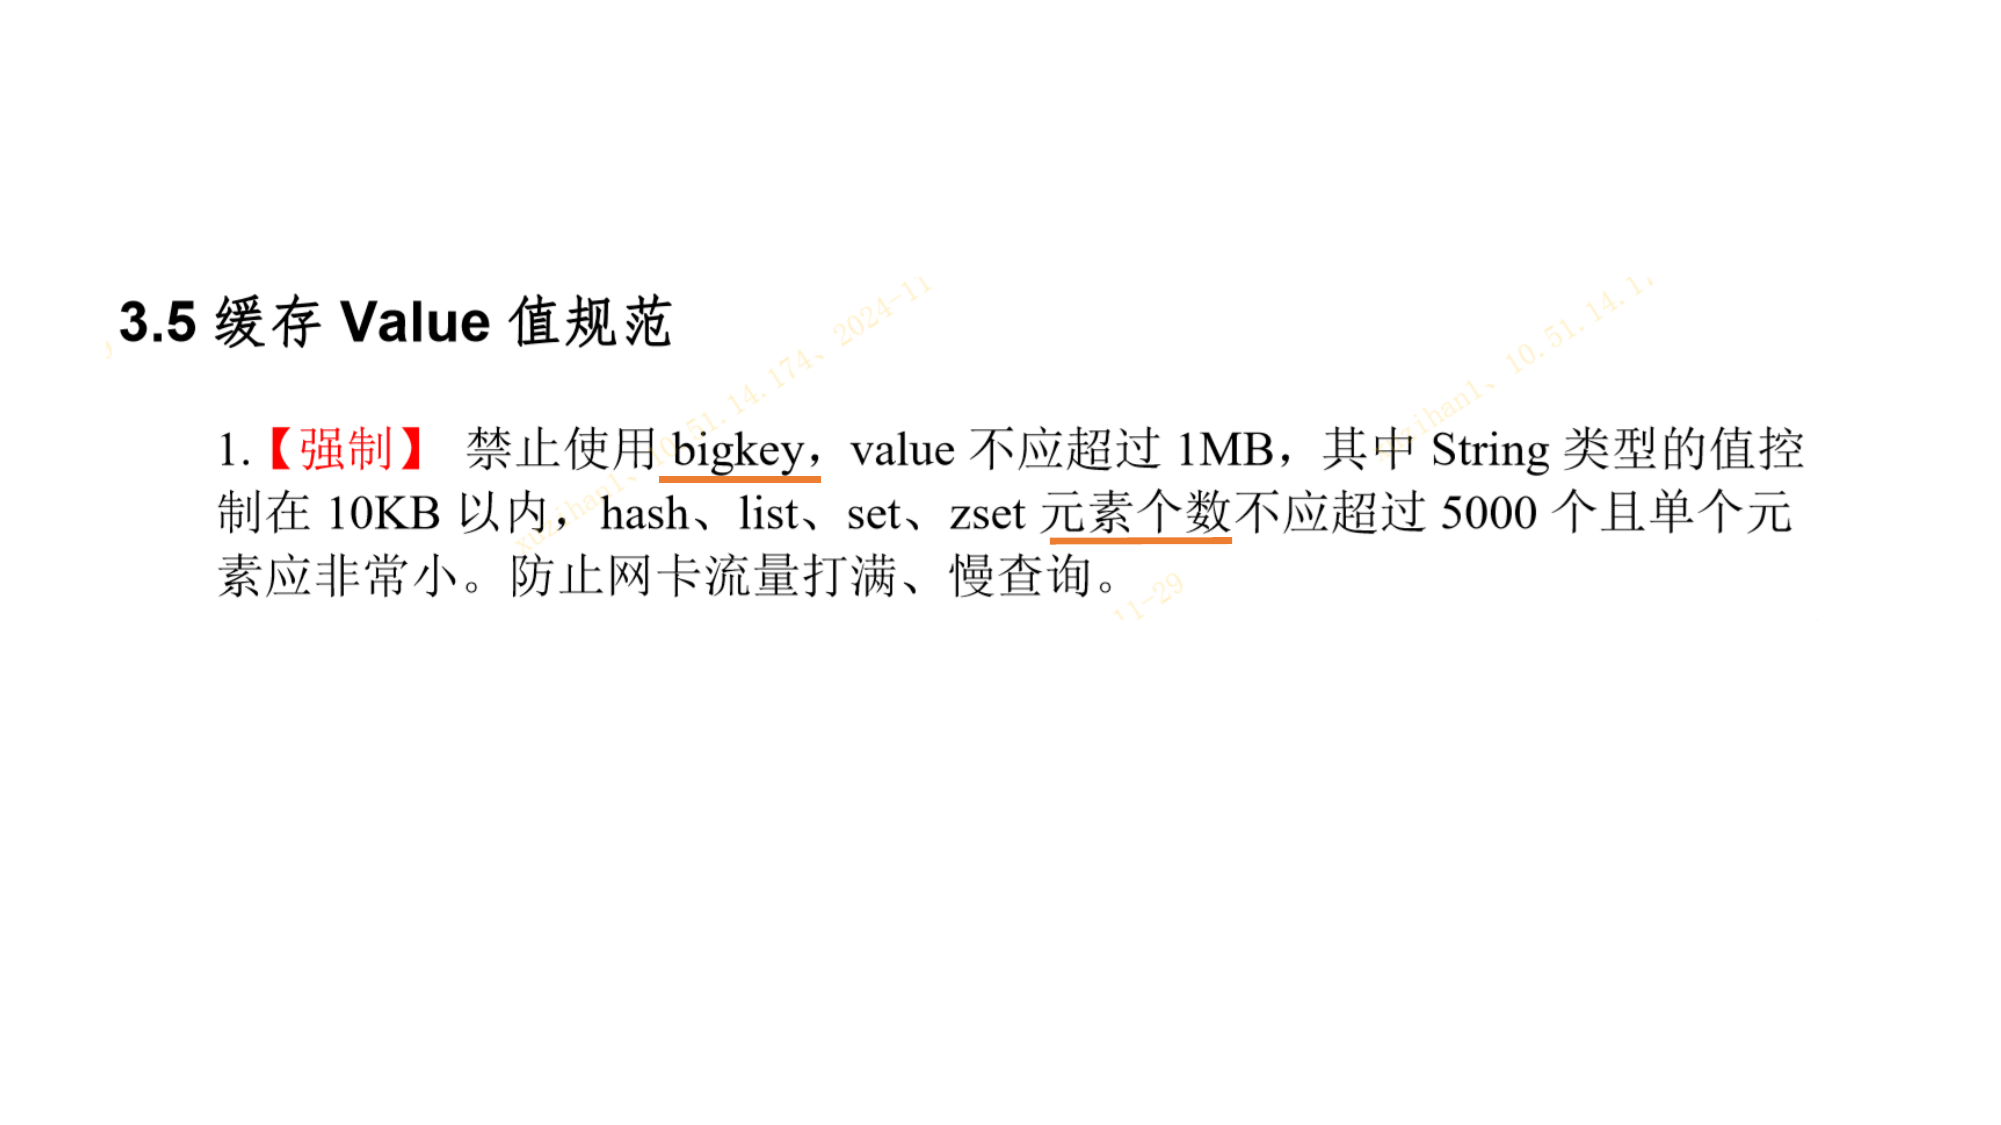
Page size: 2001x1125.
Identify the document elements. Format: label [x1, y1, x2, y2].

list [106, 277, 1832, 620]
